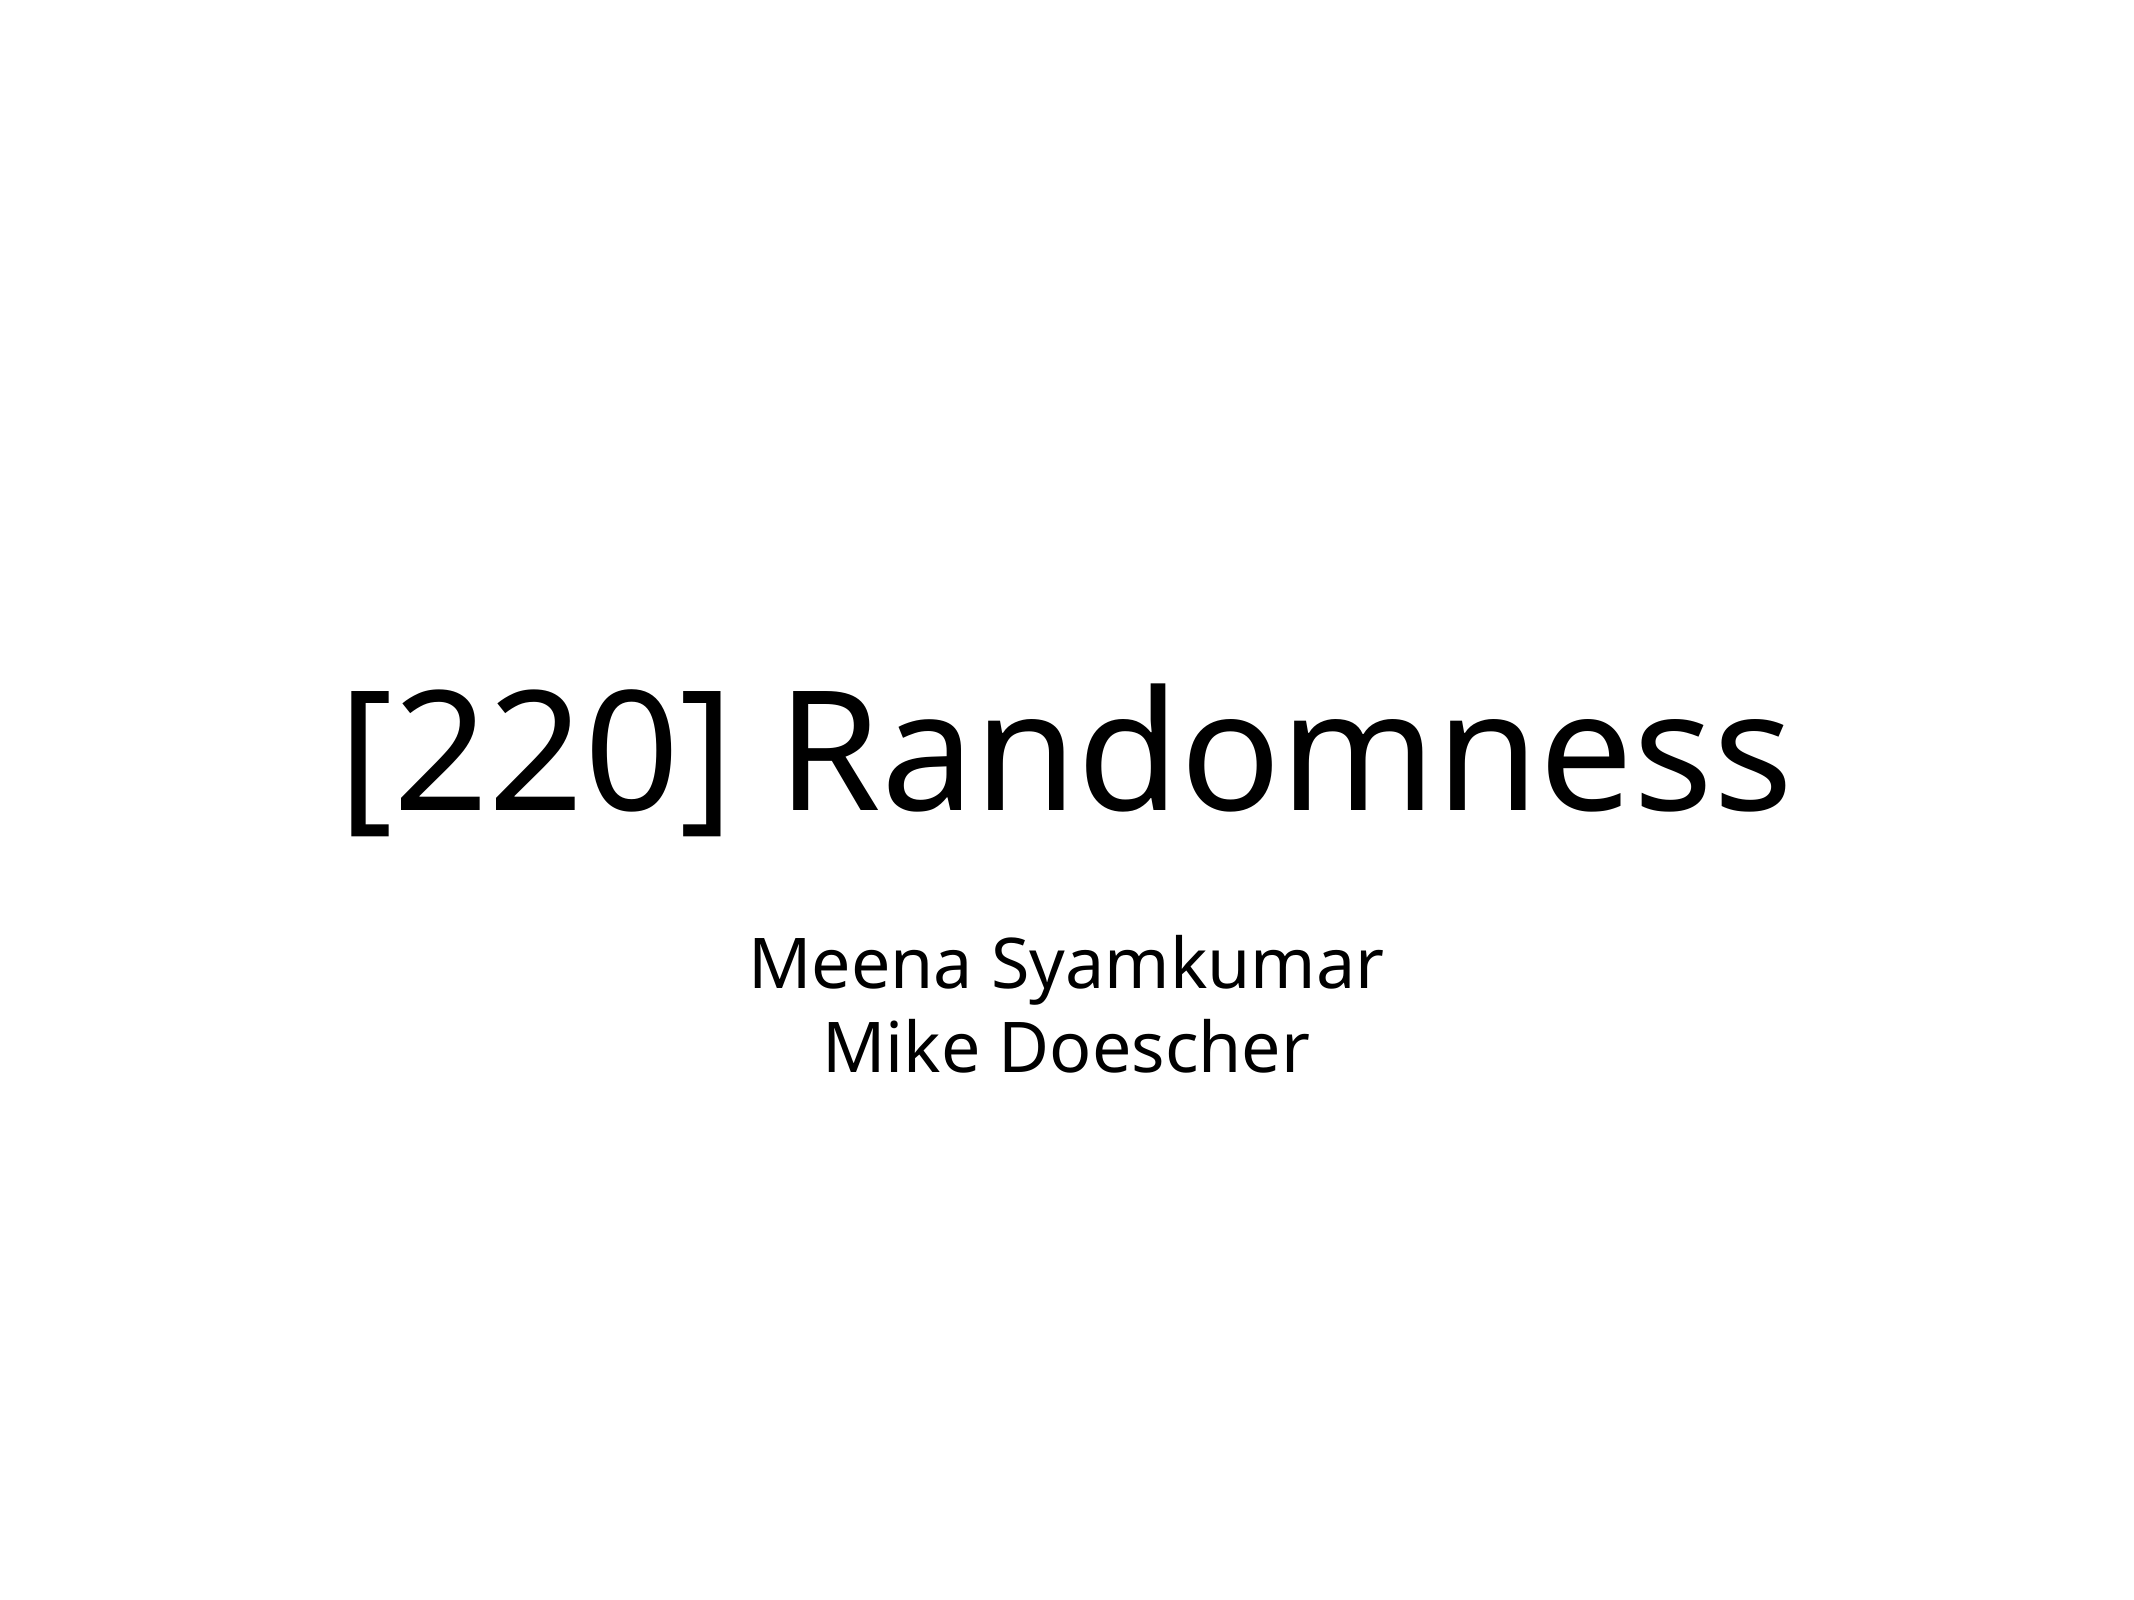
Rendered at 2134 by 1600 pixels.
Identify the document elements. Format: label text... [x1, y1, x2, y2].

subtitle Meena Syamkumar Mike Doescher [207, 909, 1926, 1097]
title [220] Randomness [34, 309, 2100, 853]
